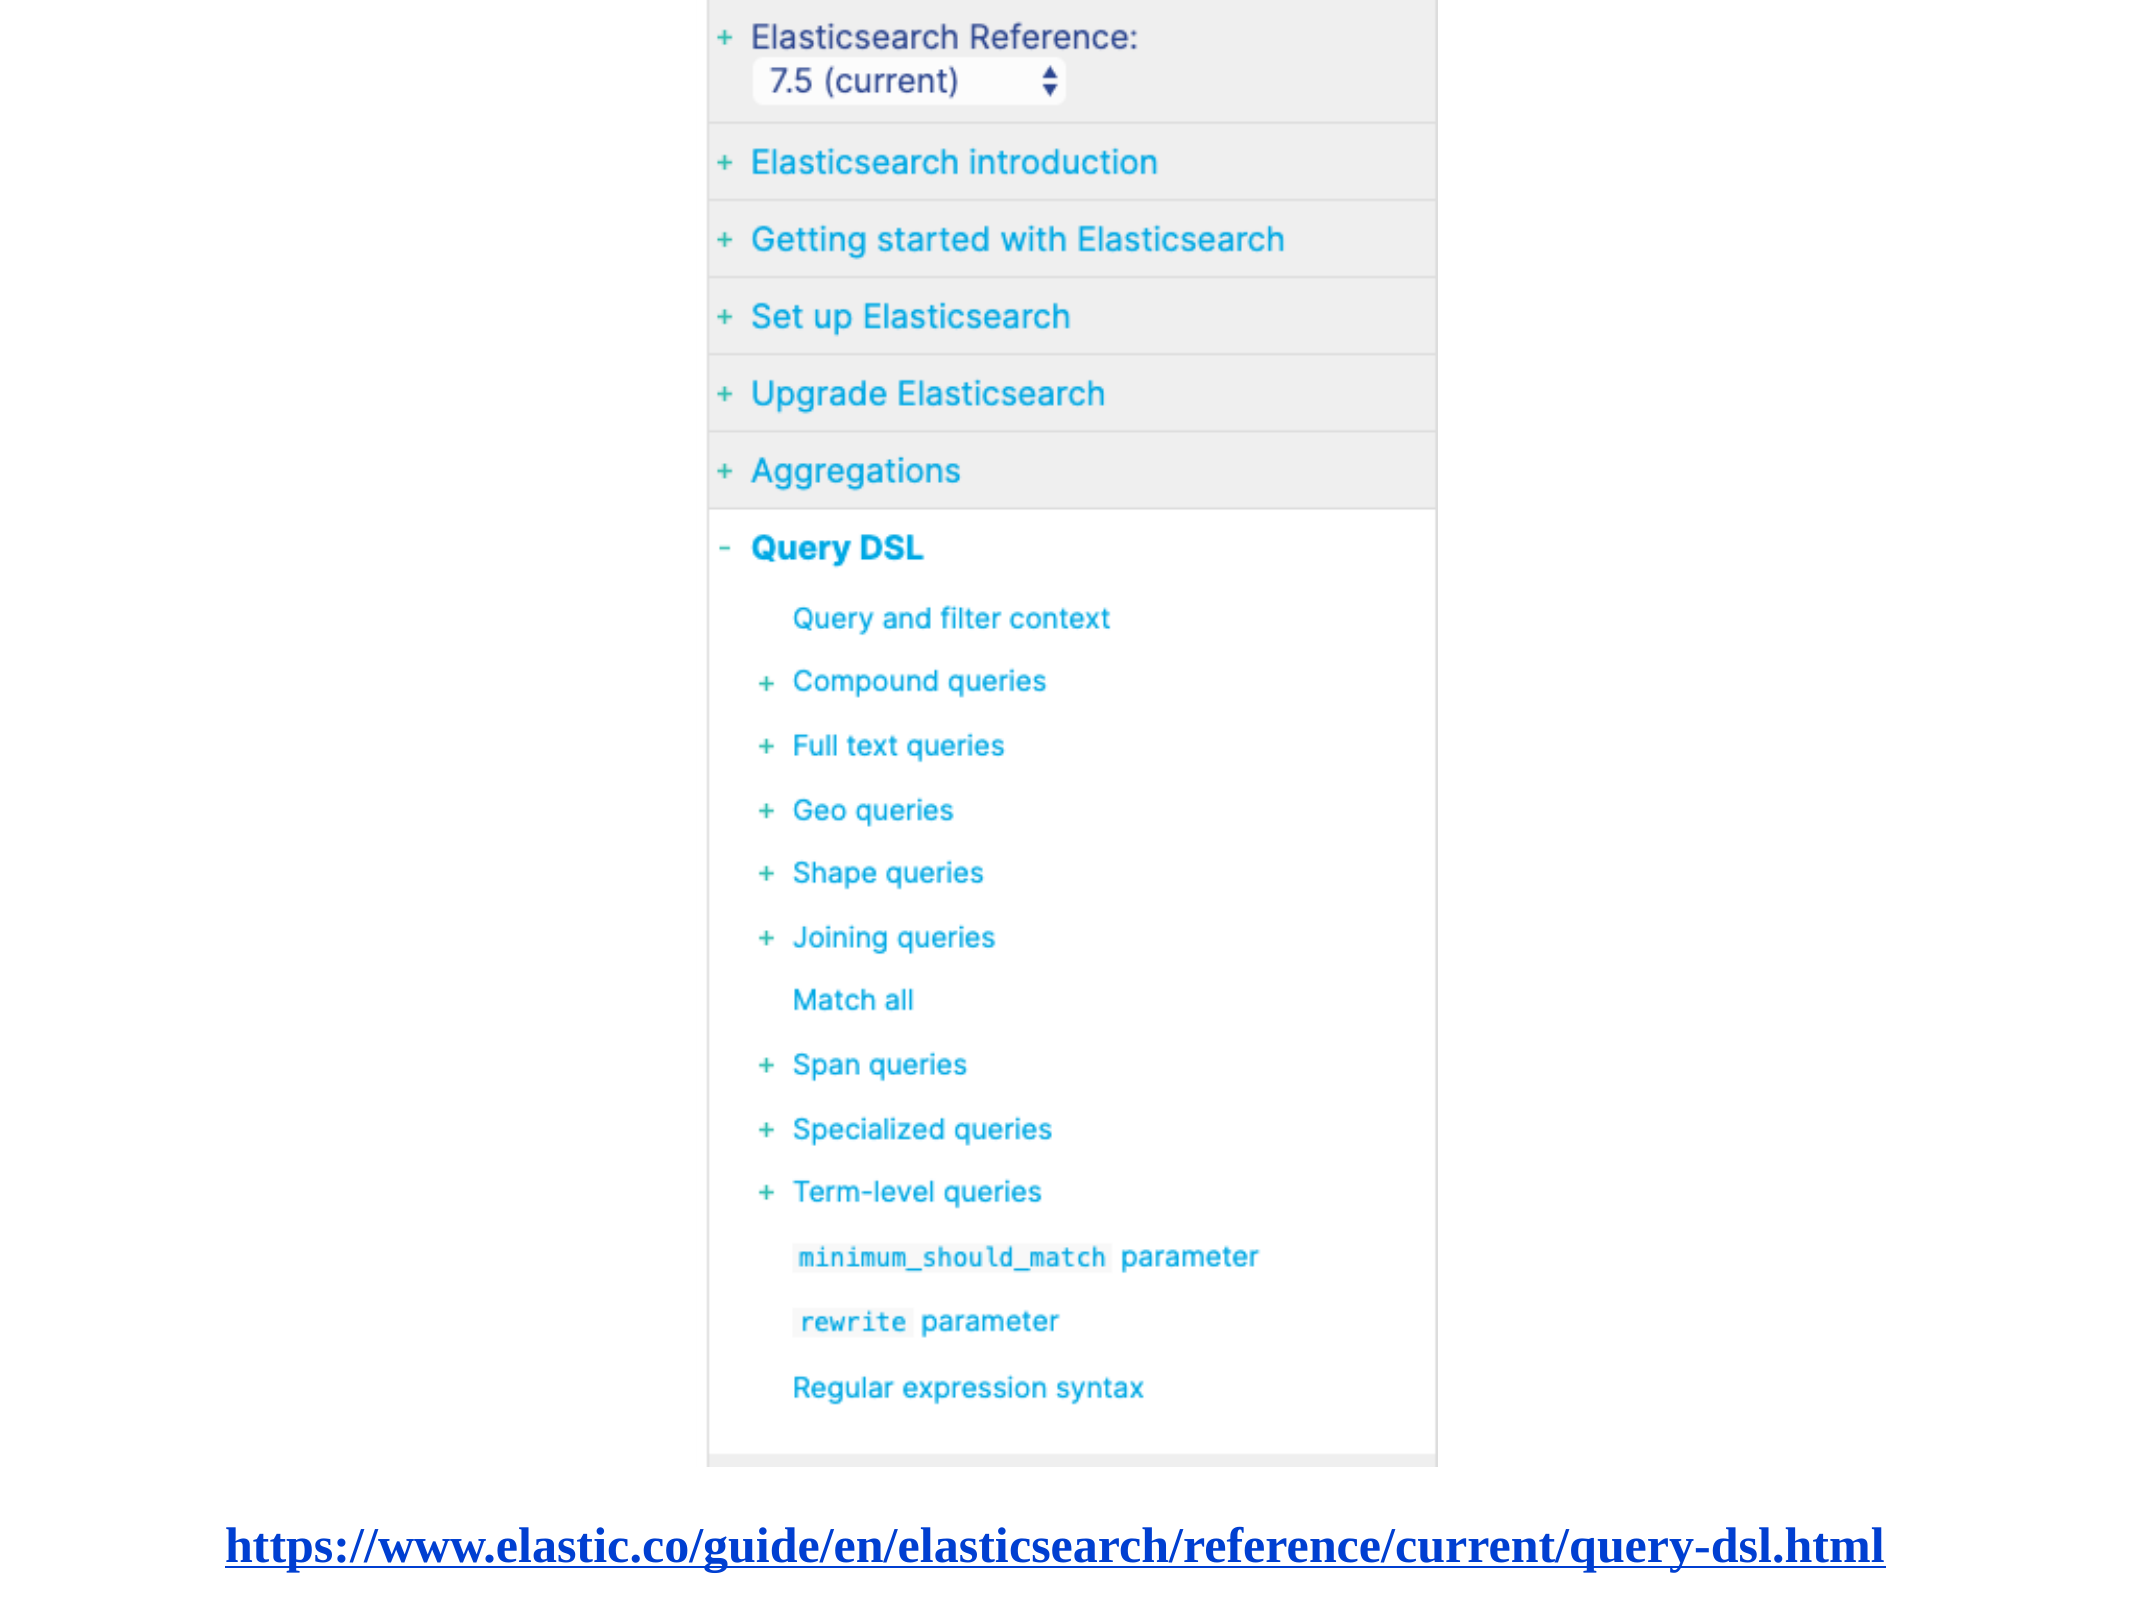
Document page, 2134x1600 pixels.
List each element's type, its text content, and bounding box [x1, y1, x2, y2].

text_box https://www.elastic.co/guide/en/elasticsearch/reference/current/query-dsl.html [216, 1476, 1917, 1581]
picture [695, 0, 1438, 1468]
